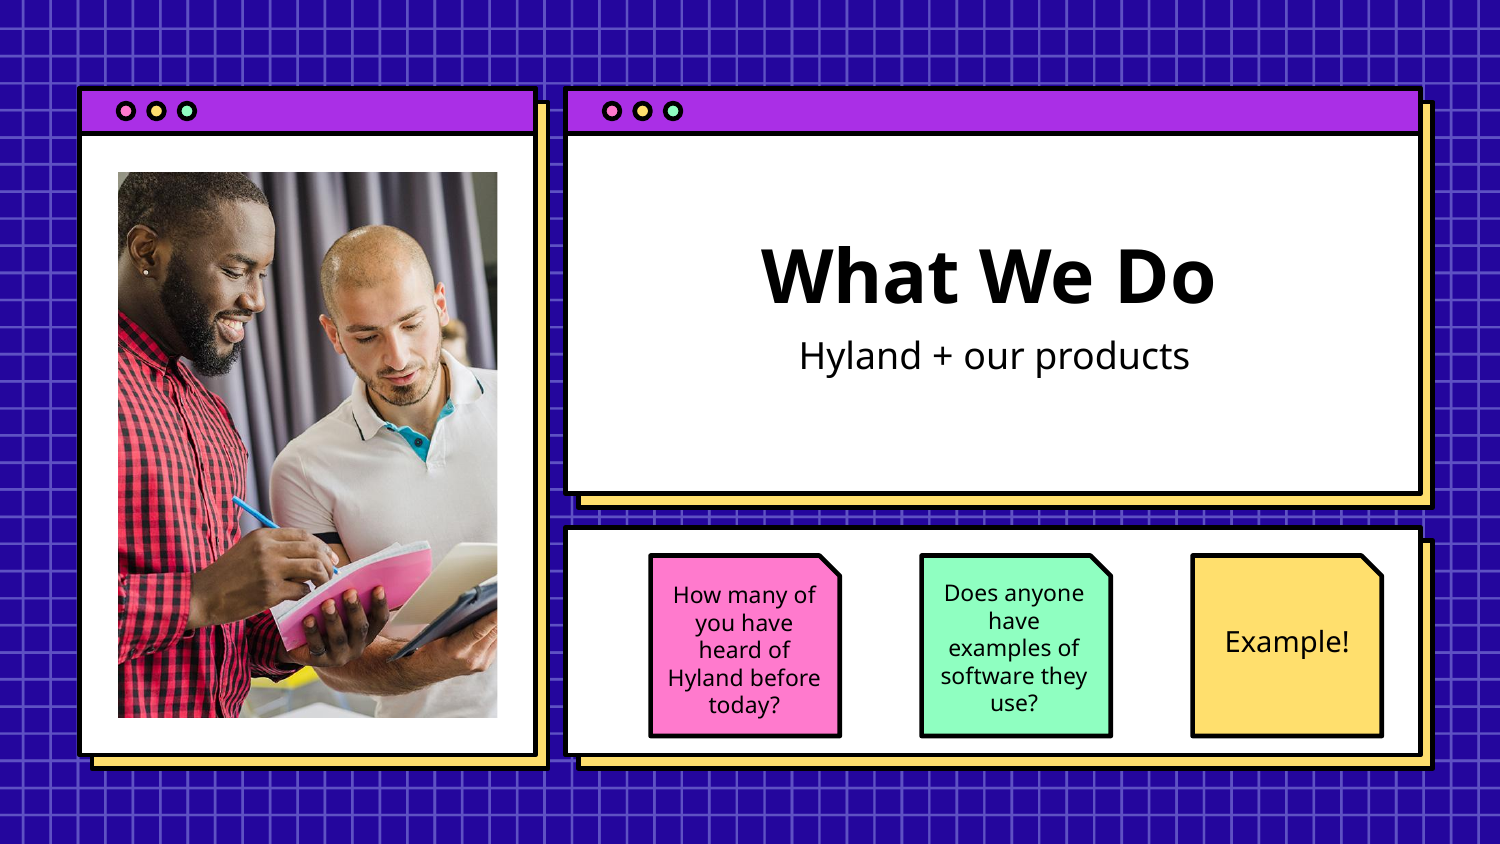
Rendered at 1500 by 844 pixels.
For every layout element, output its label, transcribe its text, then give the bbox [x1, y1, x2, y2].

text_box [650, 555, 829, 565]
text_box [1192, 555, 1382, 737]
text_box [921, 555, 1111, 737]
title What We Do [596, 167, 1382, 334]
picture [0, 0, 1500, 844]
text_box Does anyone have examples of software they use? [924, 563, 1104, 658]
subtitle Hyland + our products [607, 316, 1382, 446]
text_box How many of you have heard of Hyland before today? [650, 565, 839, 660]
text_box [650, 575, 840, 737]
text_box Example! [1207, 607, 1368, 702]
